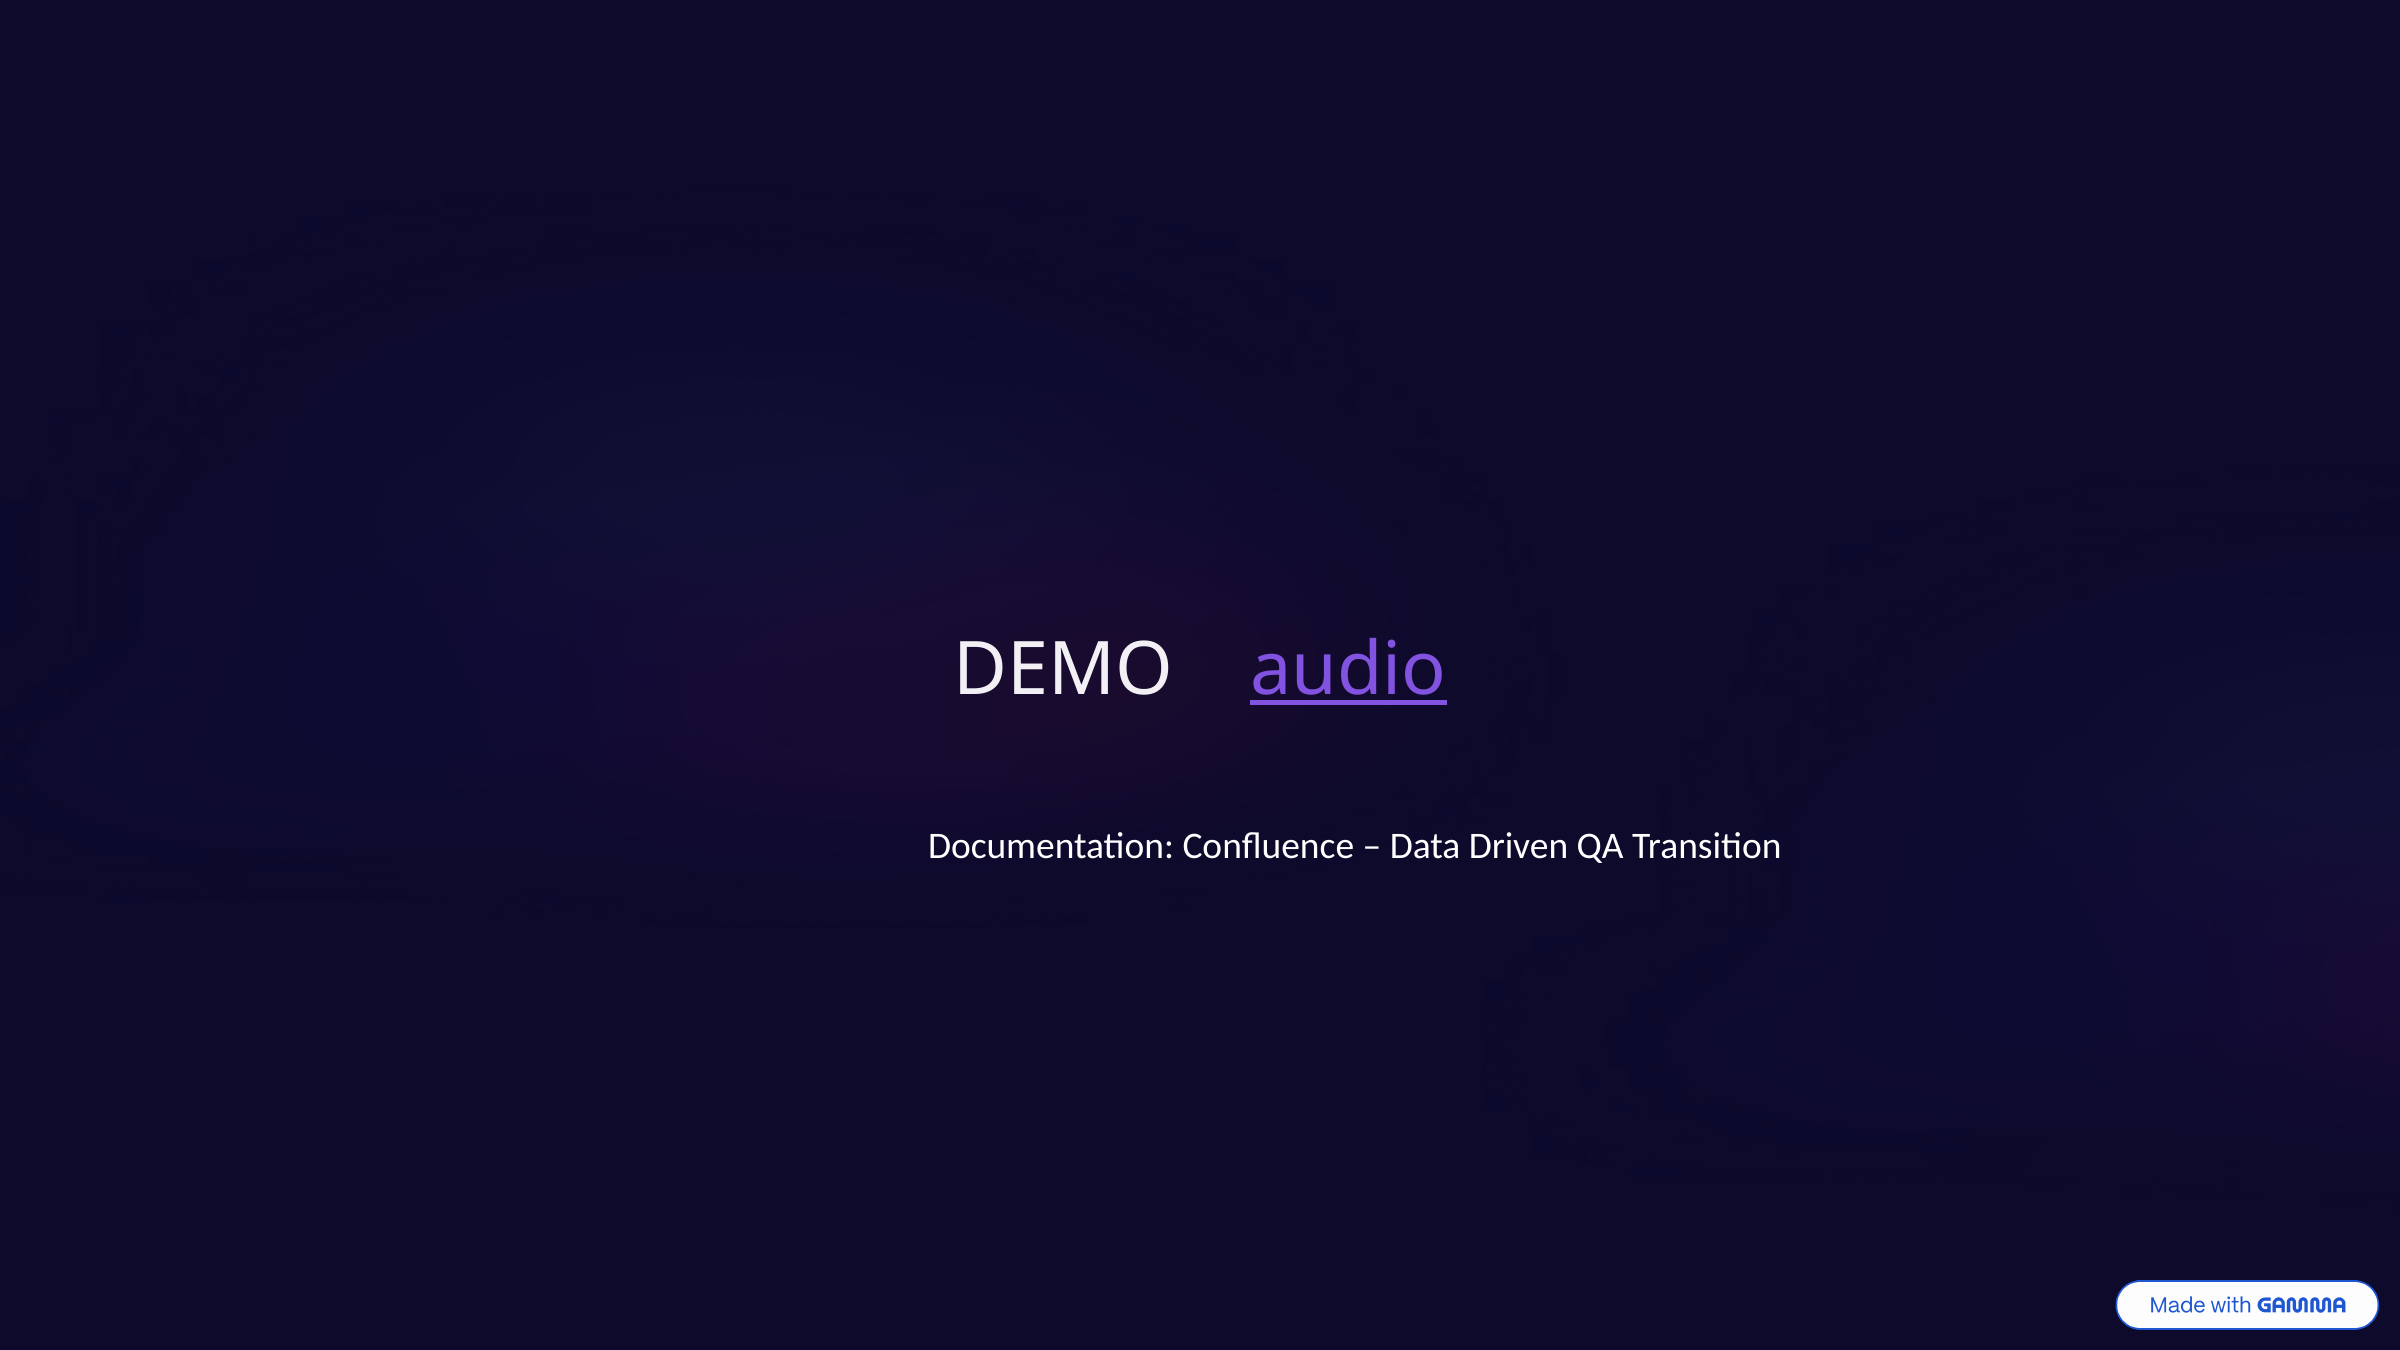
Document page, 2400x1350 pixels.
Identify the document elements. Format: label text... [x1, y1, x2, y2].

picture [2106, 1271, 2389, 1339]
text_box DEMO audio [827, 628, 1572, 722]
text_box Documentation: Confluence – Data Driven QA Transition [913, 813, 1836, 874]
